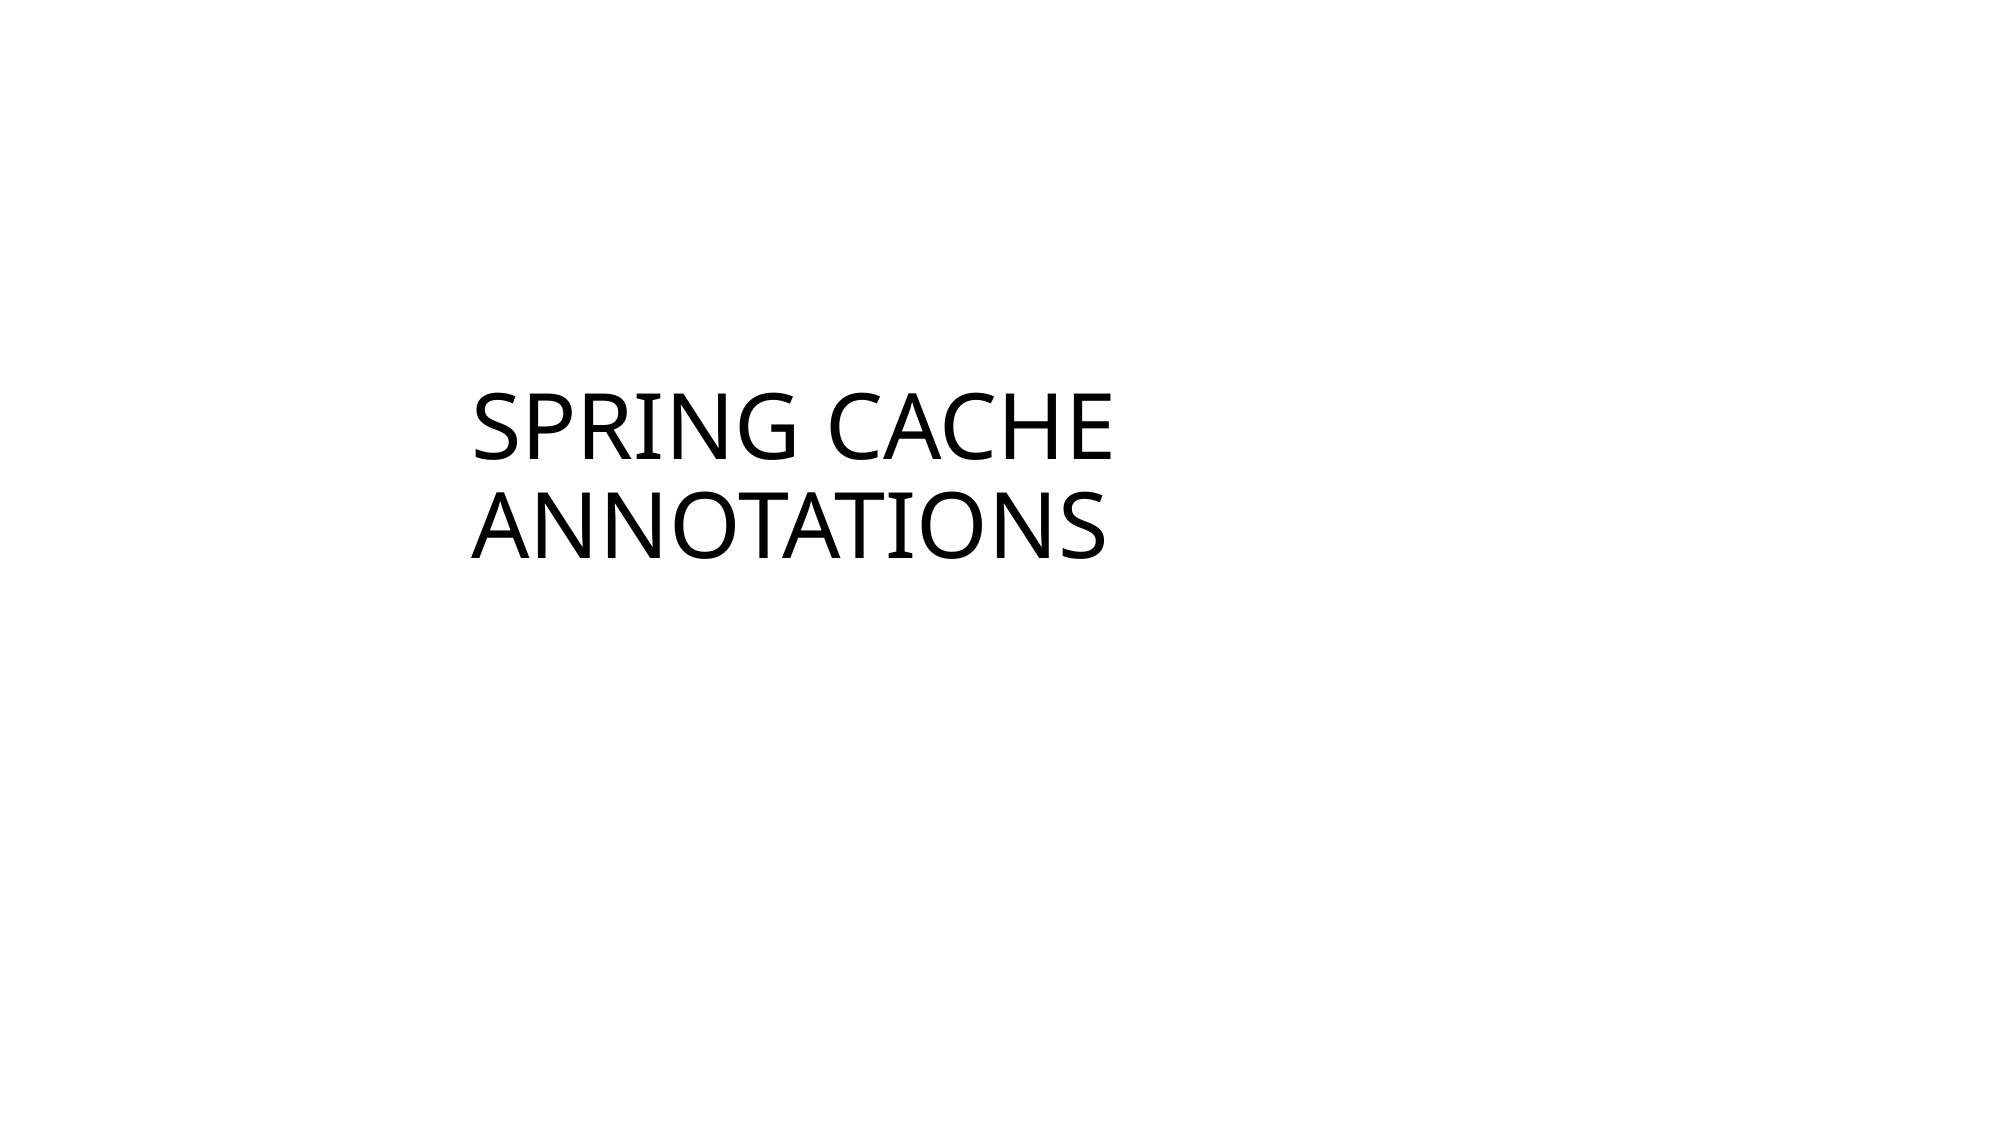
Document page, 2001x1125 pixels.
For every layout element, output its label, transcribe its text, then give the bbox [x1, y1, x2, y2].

title SPRING CACHE ANNOTATIONS [456, 371, 1605, 589]
